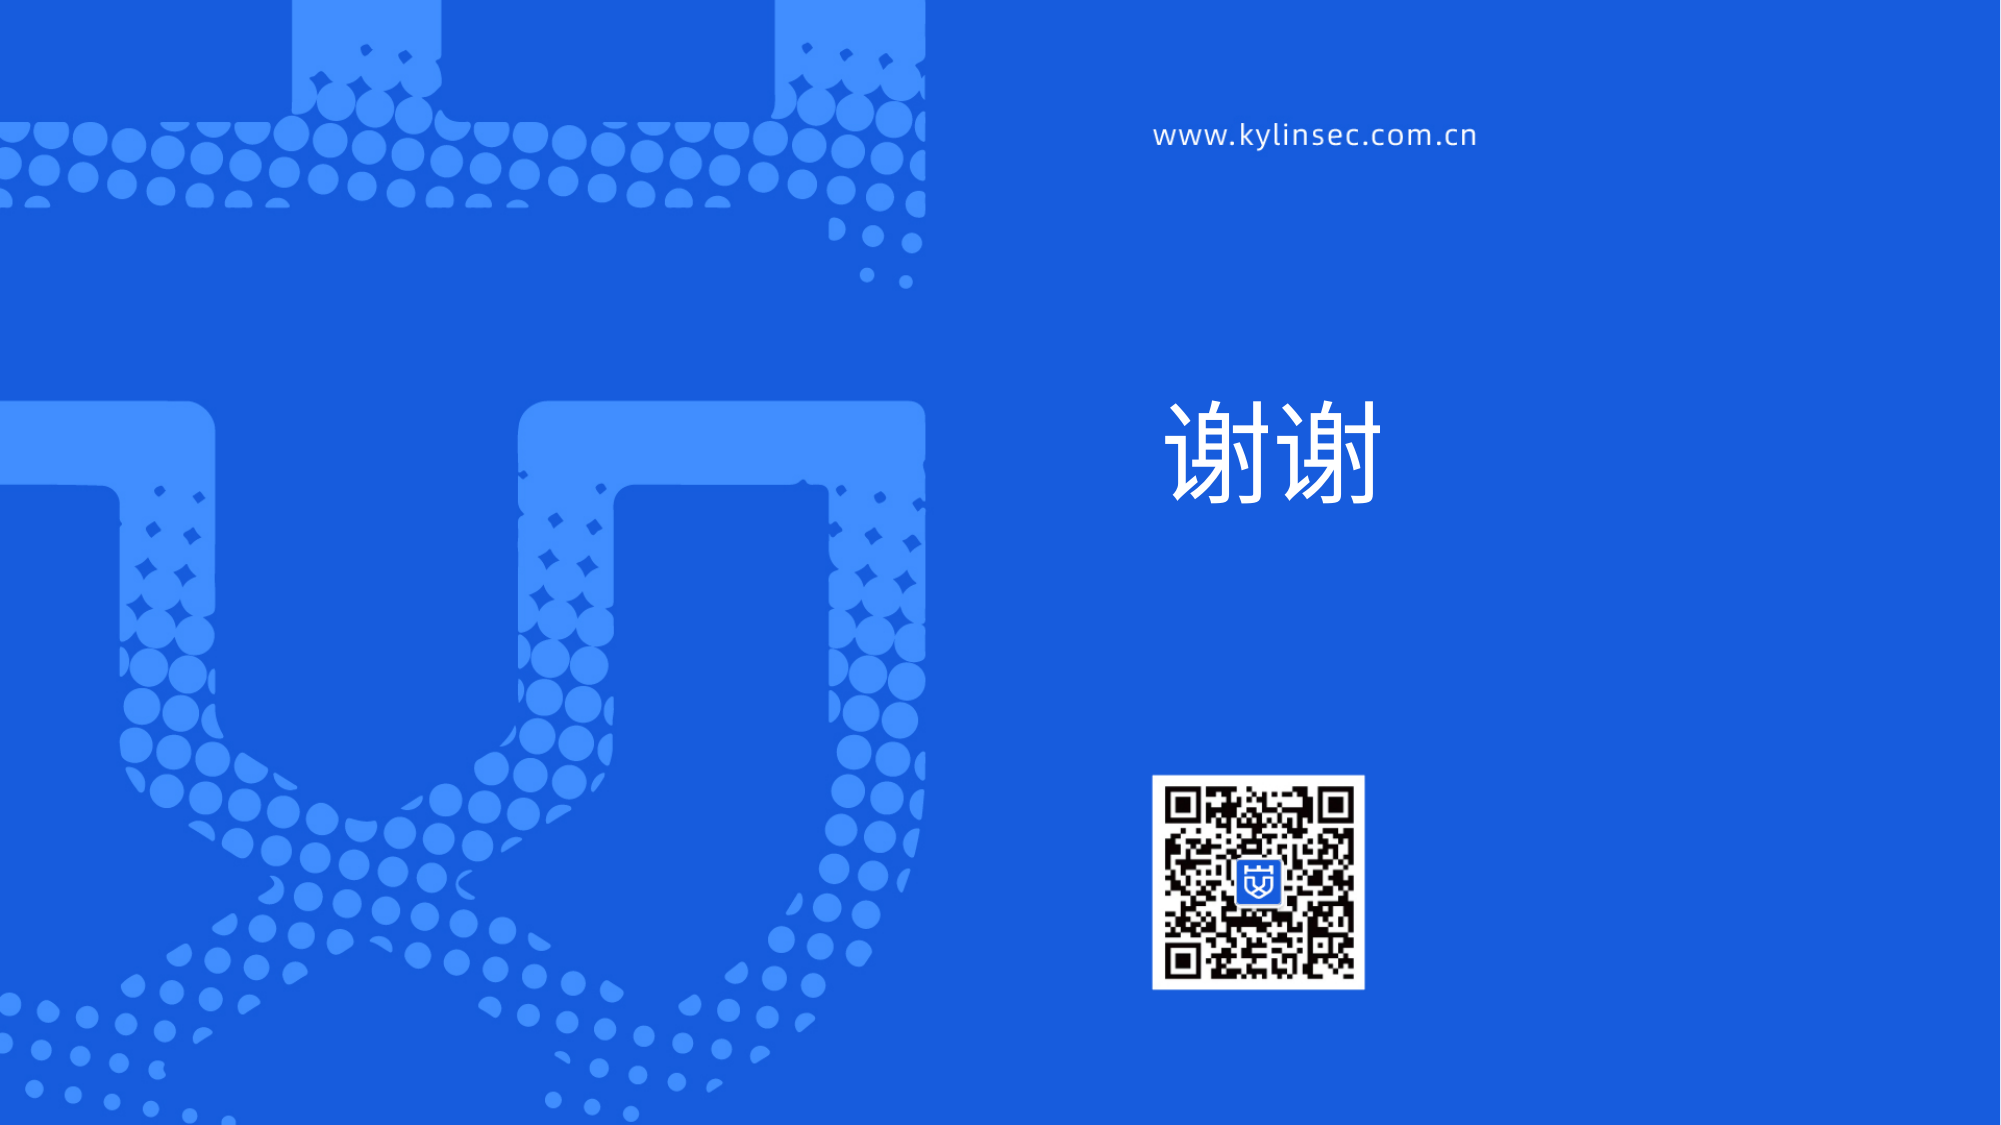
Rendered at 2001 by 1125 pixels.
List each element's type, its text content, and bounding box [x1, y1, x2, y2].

list 谢谢 [1145, 390, 1867, 612]
picture [0, 0, 2001, 1125]
